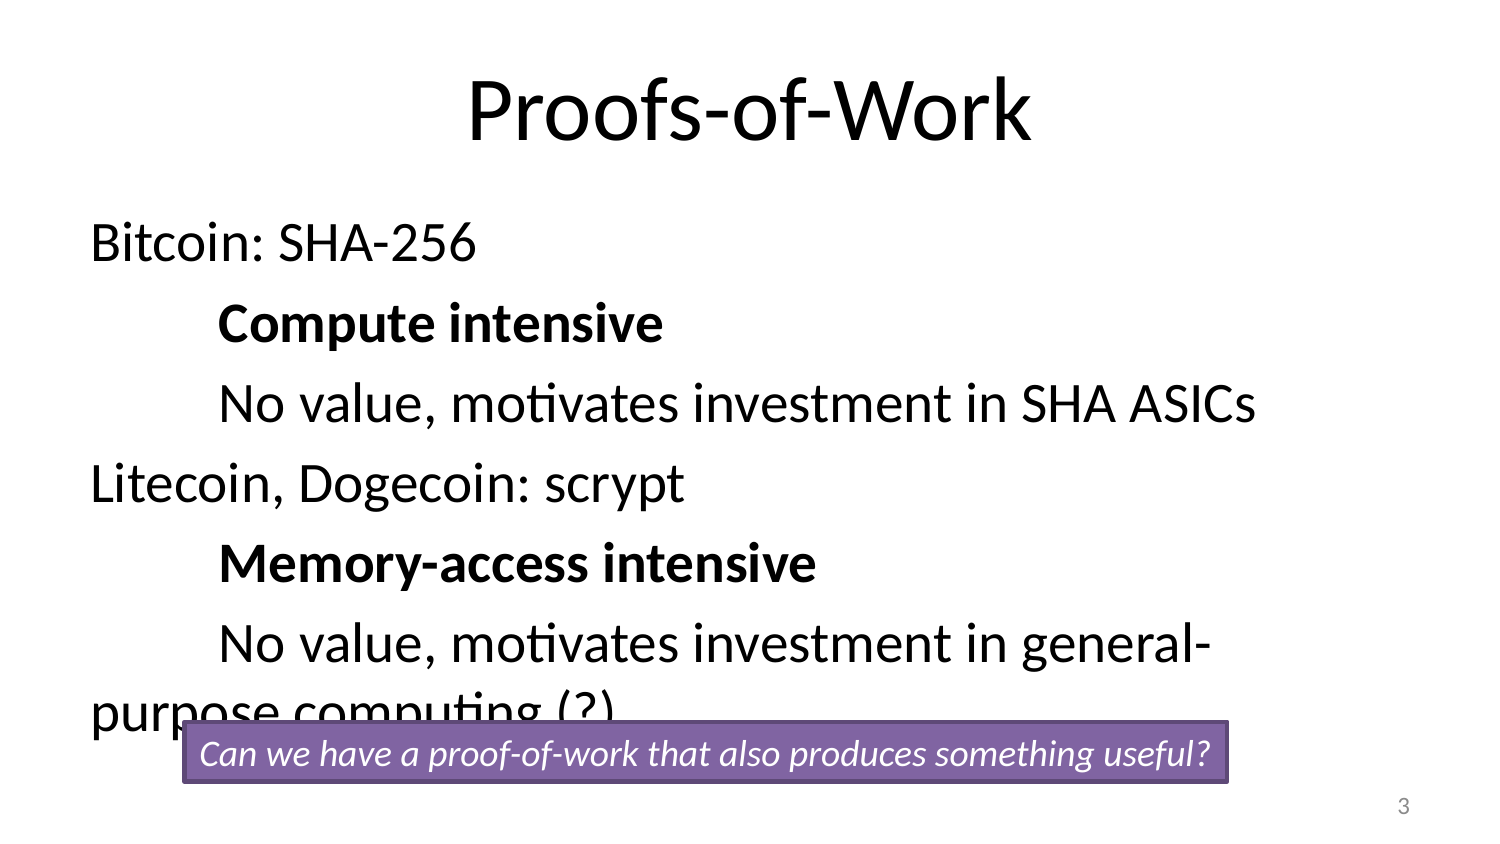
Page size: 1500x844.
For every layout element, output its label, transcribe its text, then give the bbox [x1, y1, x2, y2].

slide_number 2 [1074, 782, 1425, 827]
text_box Can we have a proof-of-work that also produces something useful? [182, 720, 1229, 784]
list Bitcoin: SHA-256 Compute intensive No value, motivates investment in SHA ASICs Litecoin, Dogecoin: scrypt Memory-access intensive No value, motivates investment in general- purpose computing (?) [75, 196, 1425, 754]
title Proofs-of-Work [75, 33, 1425, 175]
